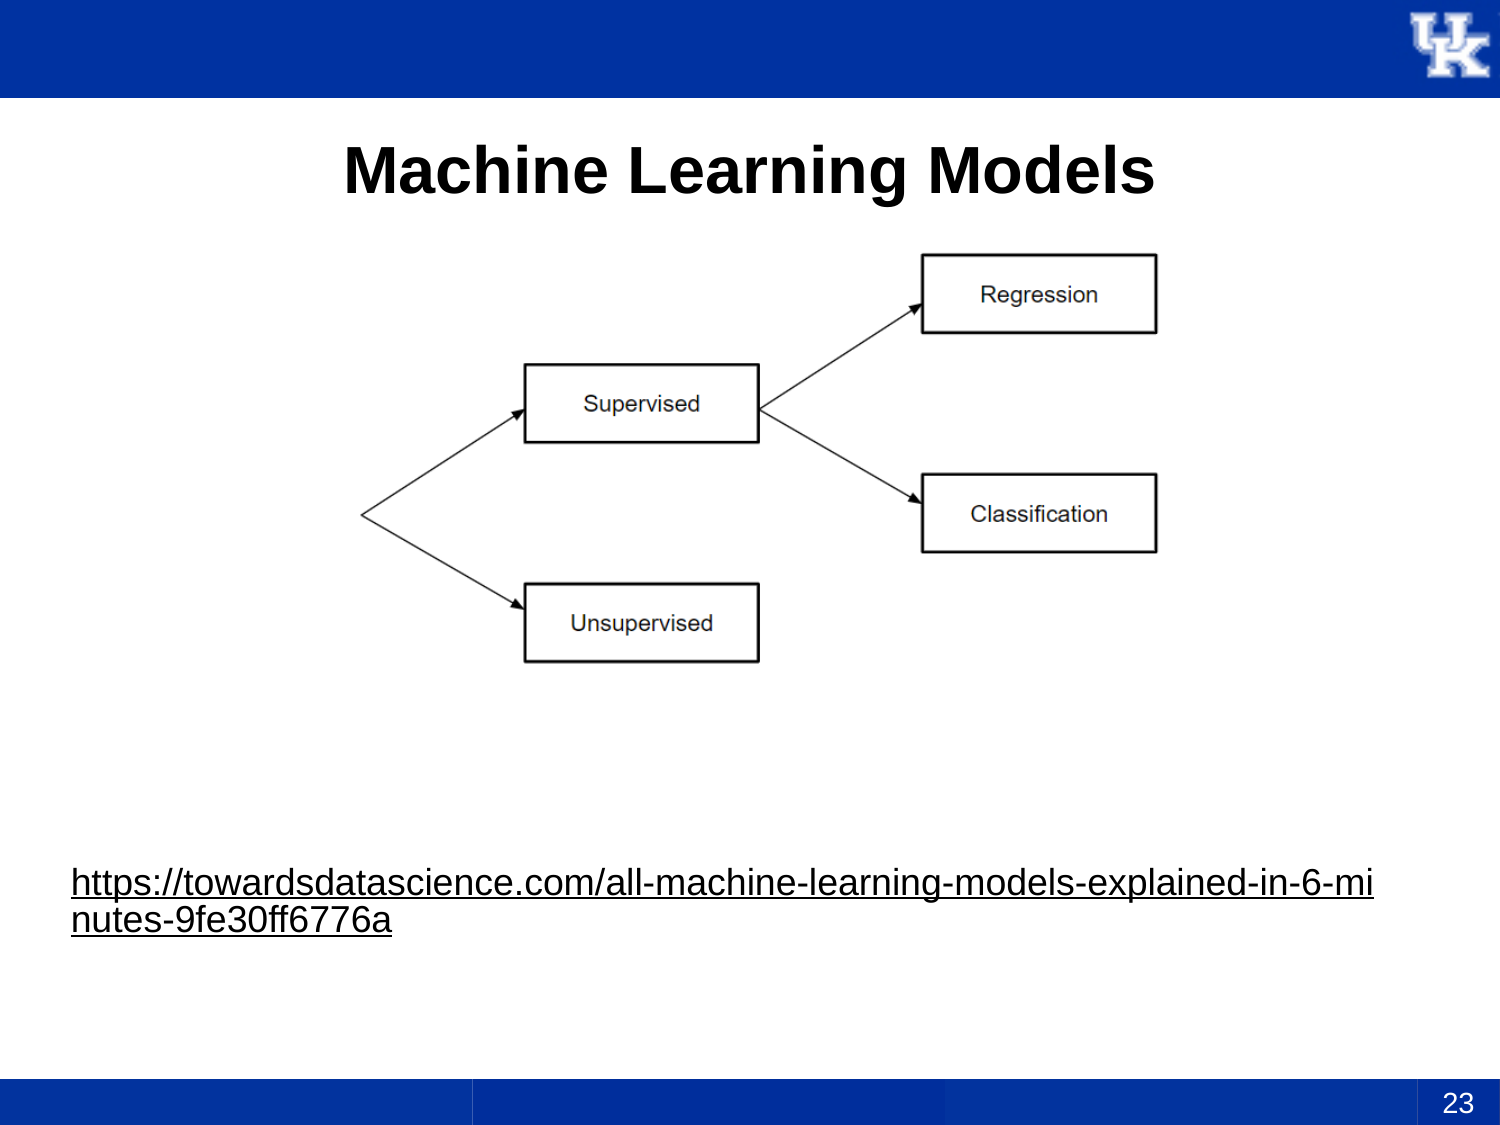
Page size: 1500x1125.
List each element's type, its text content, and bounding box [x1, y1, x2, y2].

title Machine Learning Models [53, 119, 1448, 209]
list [63, 244, 1457, 675]
picture [0, 0, 1500, 98]
text_box https://towardsdatascience.com/all-machine-learning-models-explained-in-6-minutes-9fe30ff6776a [56, 850, 1400, 956]
slide_number 23 [1417, 1079, 1500, 1125]
